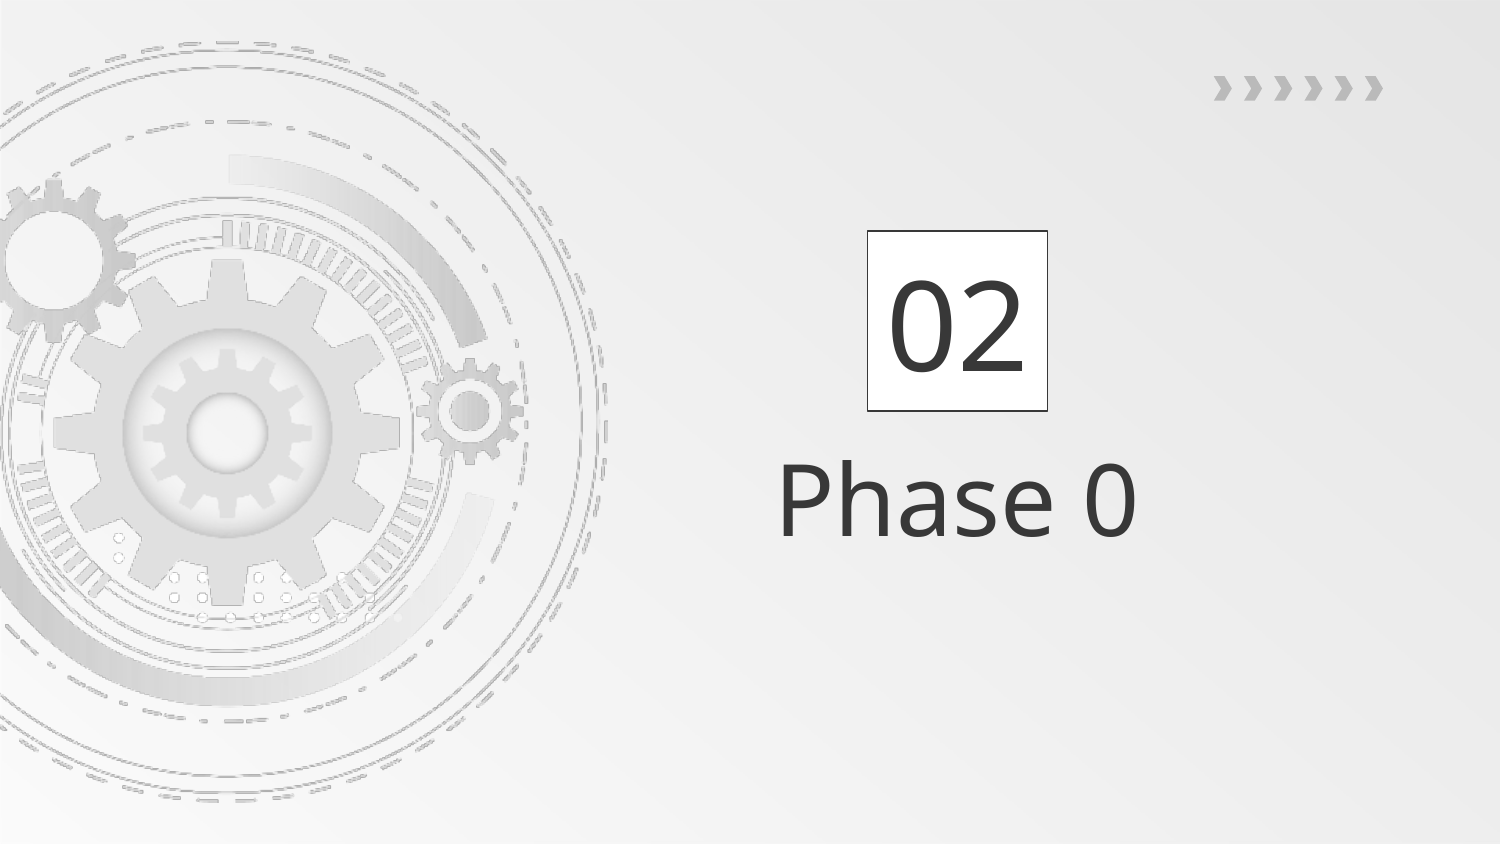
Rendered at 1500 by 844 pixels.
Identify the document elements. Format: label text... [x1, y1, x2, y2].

picture [0, 41, 608, 803]
text_box 02 [867, 231, 1048, 412]
text_box Phase 0 [551, 421, 1364, 672]
